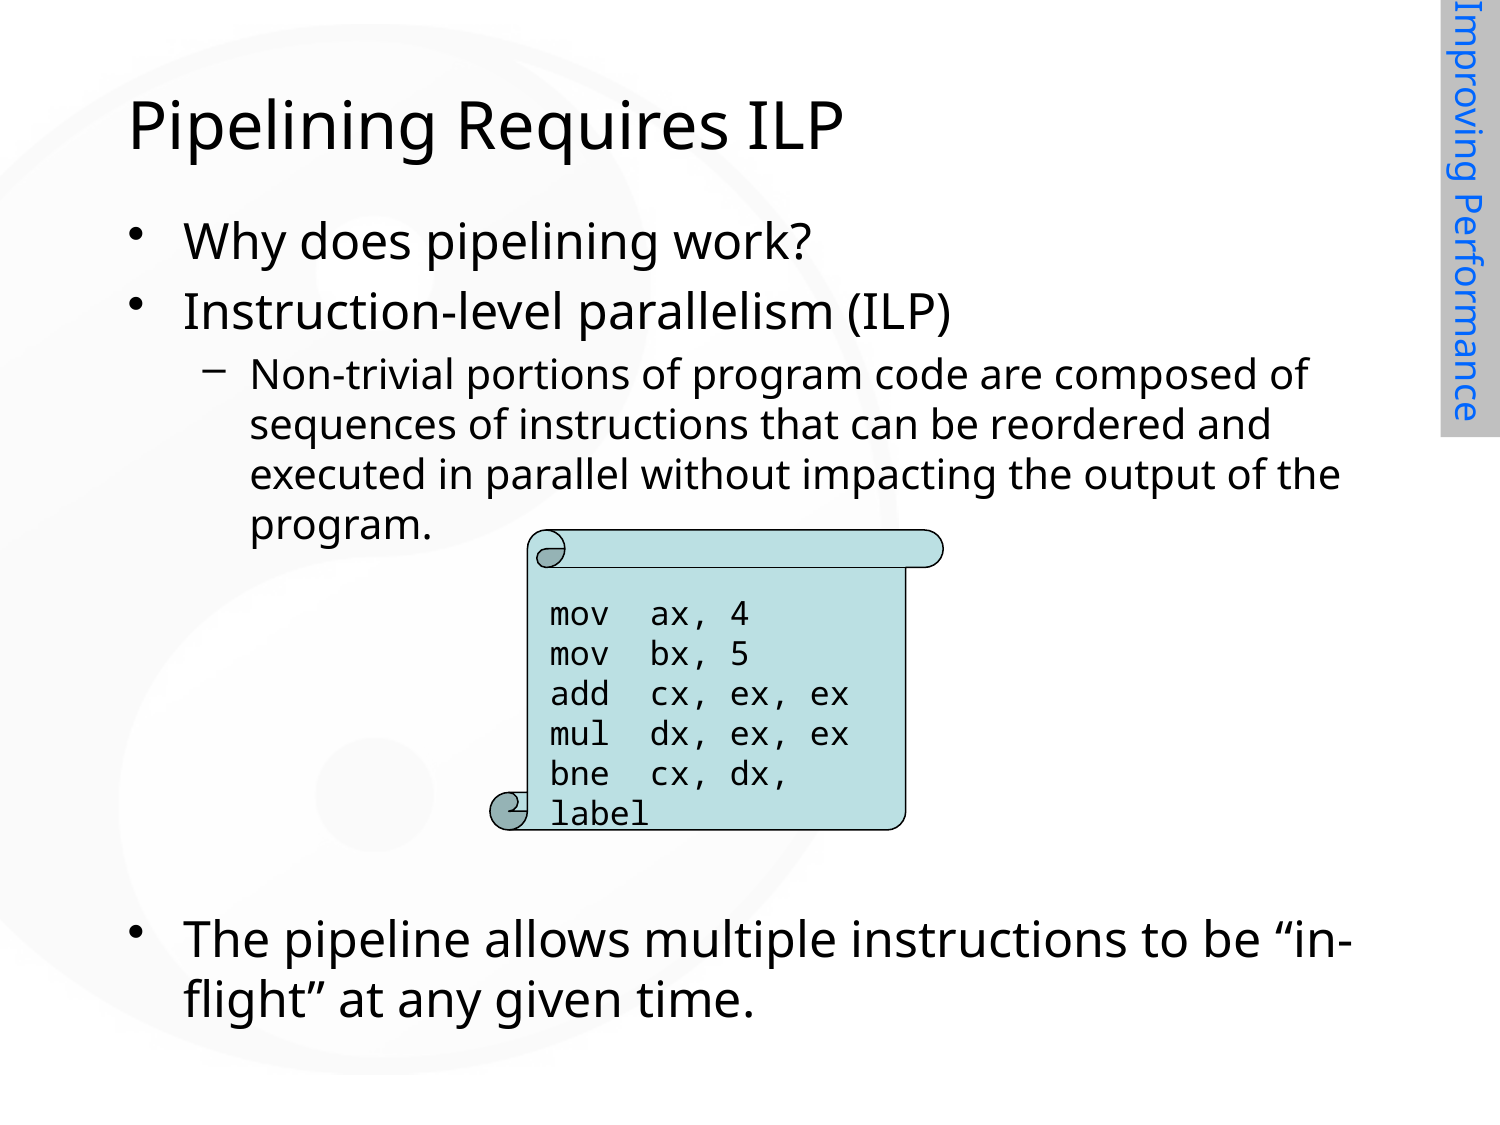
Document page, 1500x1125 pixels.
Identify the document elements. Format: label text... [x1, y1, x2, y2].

title Pipelining Requires ILP [112, 60, 1388, 186]
text_box mov ax, 4 mov bx, 5 add cx, ex, ex mul dx, ex, ex bne cx, dx, label [489, 529, 944, 830]
text_box Improving Performance [1440, 0, 1500, 438]
list Why does pipelining work? Instruction-level parallelism (ILP) Non-trivial portions of program code are composed of sequences of instructions that can be reordered and executed in parallel without impacting the output of the program. The pipeline allows multiple instructions to be “in-ﬂight” at any given time. [112, 201, 1408, 1038]
